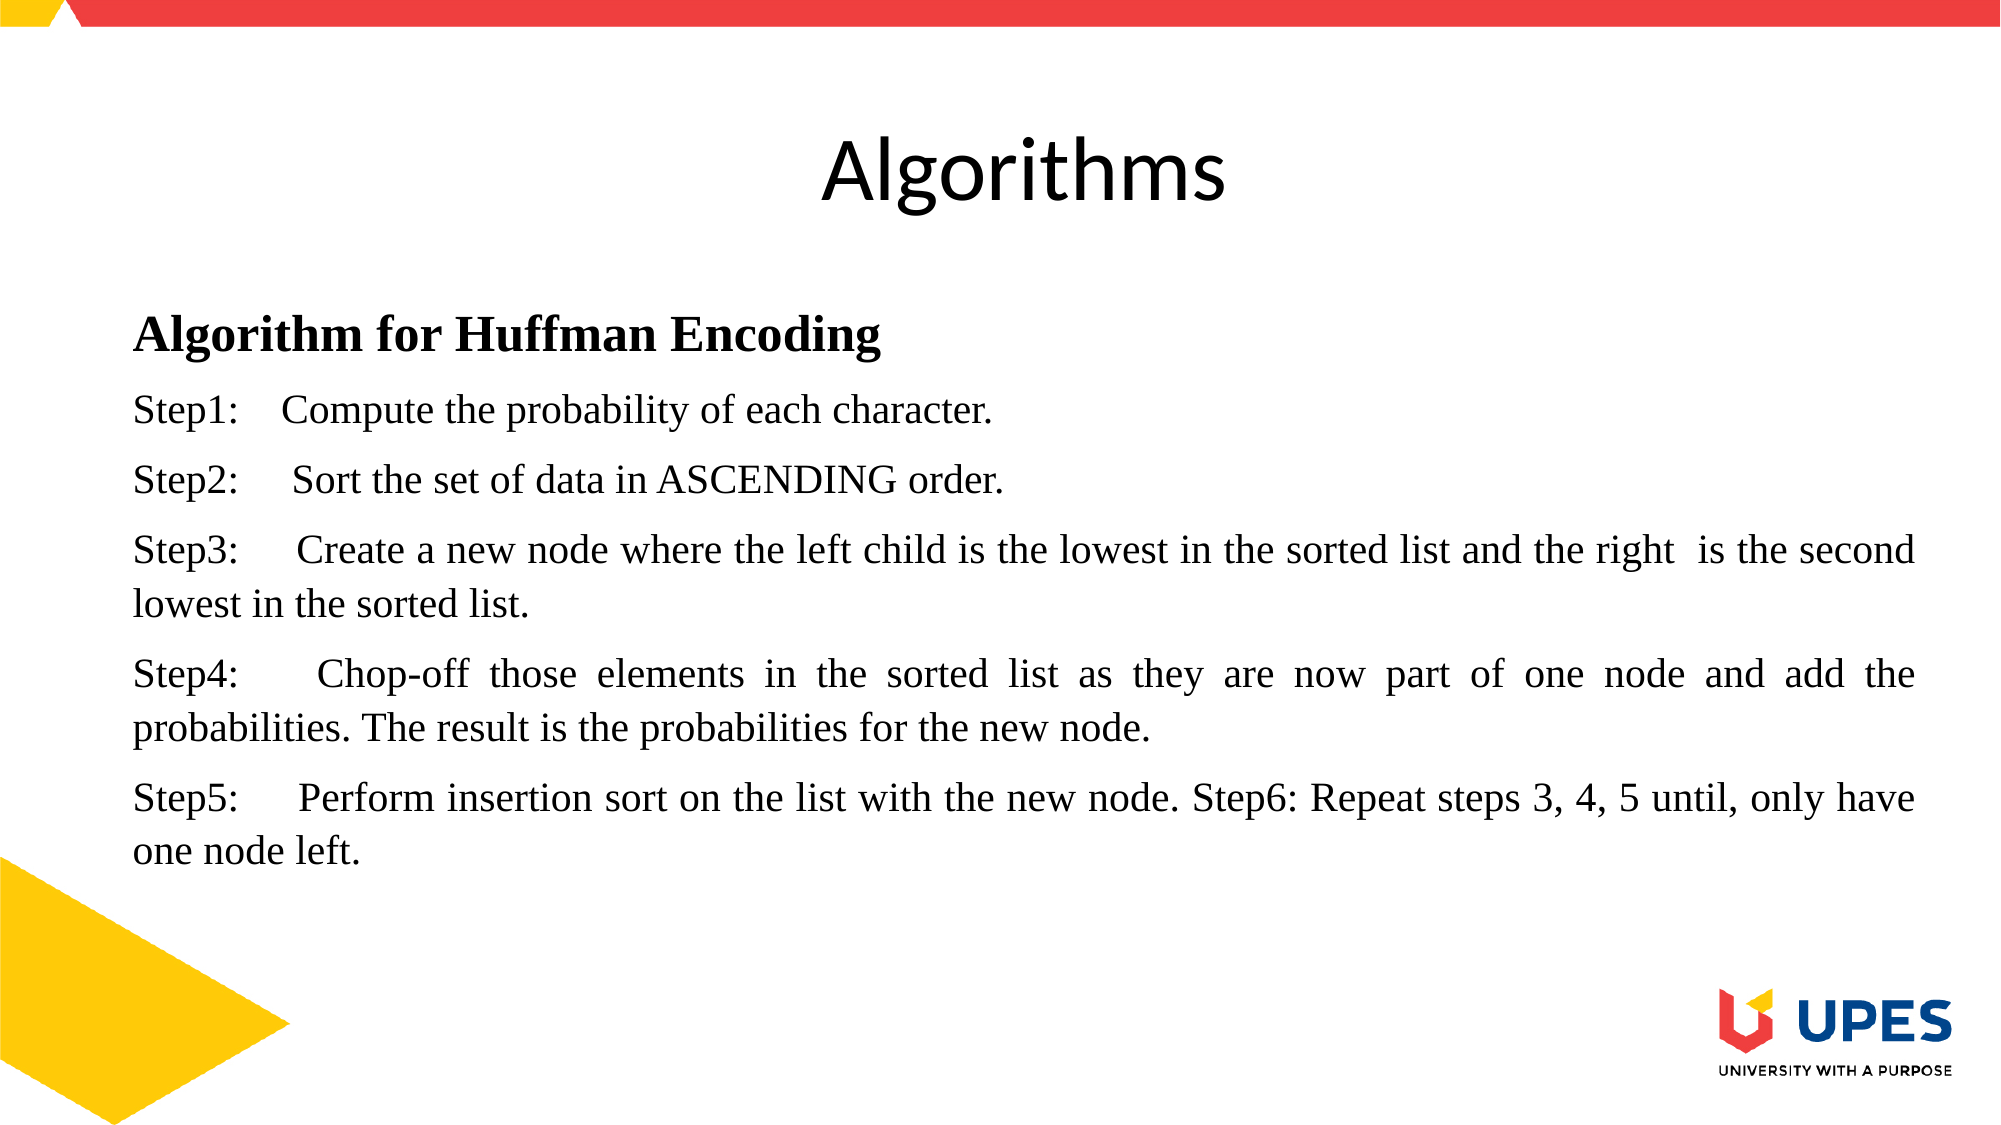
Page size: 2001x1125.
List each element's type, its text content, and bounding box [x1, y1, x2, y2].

title Algorithms [124, 69, 1926, 259]
list Algorithm for Huffman Encoding Step1: Compute the probability of each character. Step2: Sort the set of data in ASCENDING order. Step3: Create a new node where the left child is the lowest in the sorted list and the right is the second lowest in the sorted list. Step4: Chop-off those elements in the sorted list as they are now part of one node and add the probabilities. The result is the probabilities for the new node. Step5: Perform insertion sort on the list with the new node. Step6: Repeat steps 3, 4, 5 until, only have one node left. [124, 286, 1926, 1031]
picture [0, 0, 2001, 1125]
